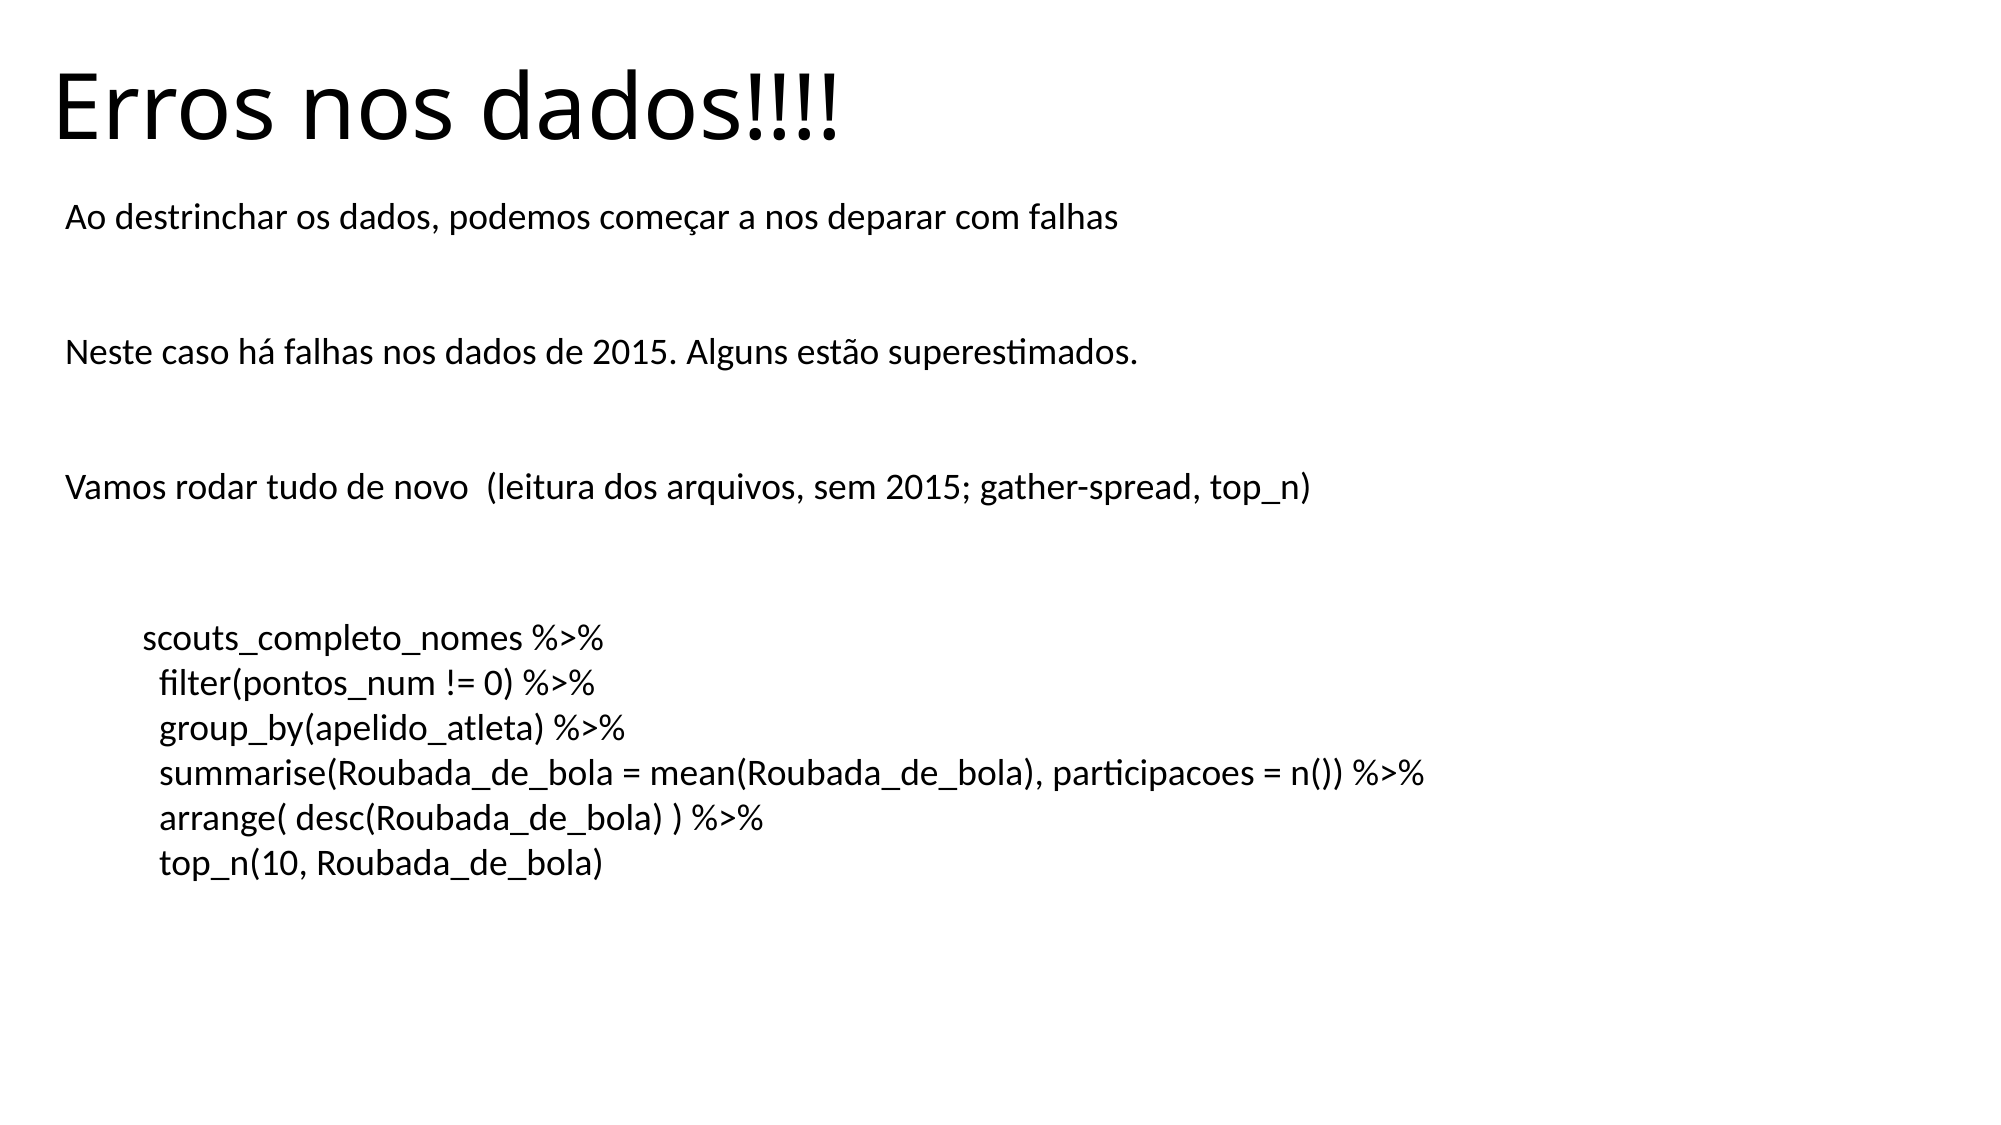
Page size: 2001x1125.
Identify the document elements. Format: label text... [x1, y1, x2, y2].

title Erros nos dados!!!! [36, 1, 1762, 219]
text_box scouts_completo_nomes %>% filter(pontos_num != 0) %>% group_by(apelido_atleta) %>% summarise(Roubada_de_bola = mean(Roubada_de_bola), participacoes = n()) %>% arrange( desc(Roubada_de_bola) ) %>% top_n(10, Roubada_de_bola) [127, 605, 1568, 890]
text_box Ao destrinchar os dados, podemos começar a nos deparar com falhas Neste caso há falhas nos dados de 2015. Alguns estão superestimados. Vamos rodar tudo de novo (leitura dos arquivos, sem 2015; gather-spread, top_n) [50, 184, 1404, 514]
